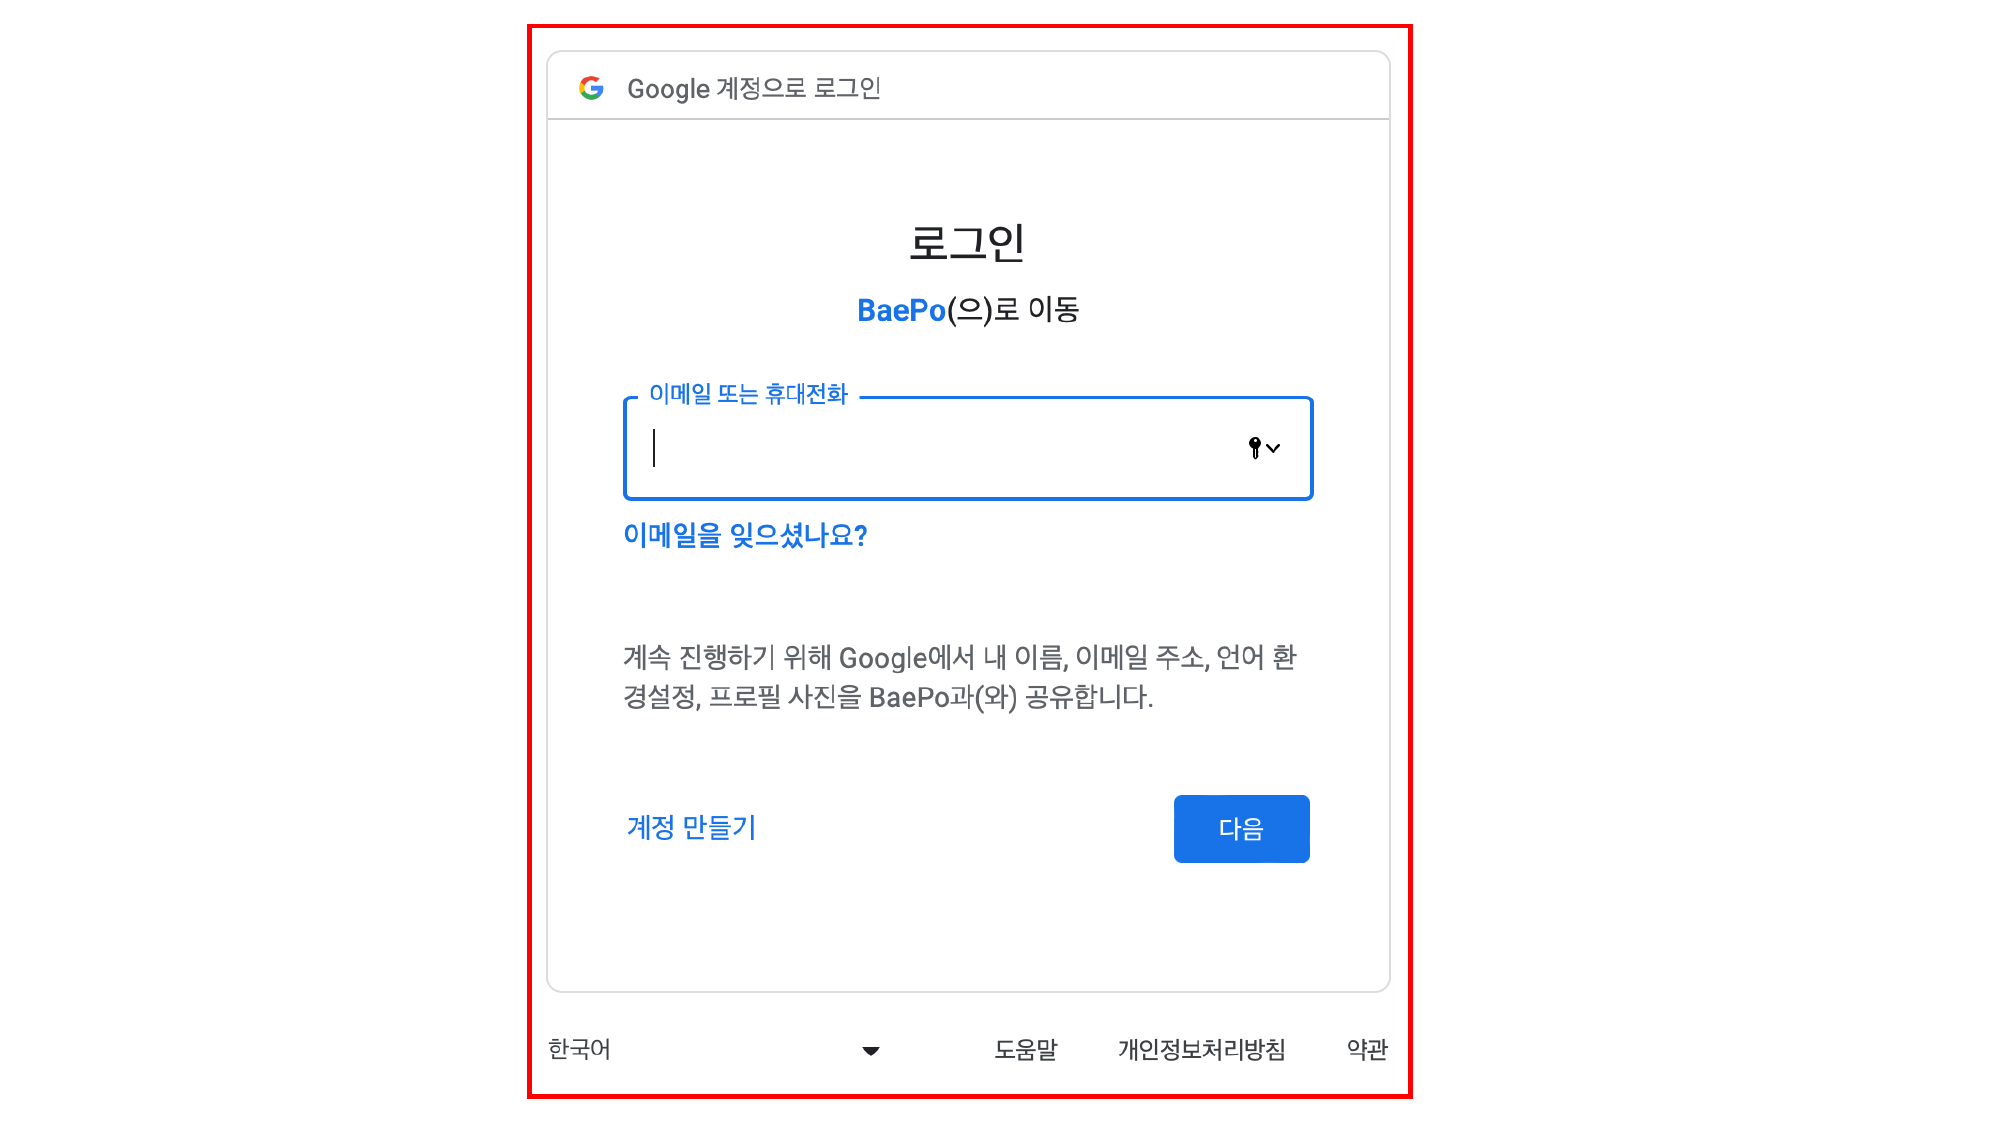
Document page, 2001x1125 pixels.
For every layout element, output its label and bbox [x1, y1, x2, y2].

picture [528, 32, 1411, 1100]
text_box [528, 25, 1412, 1098]
